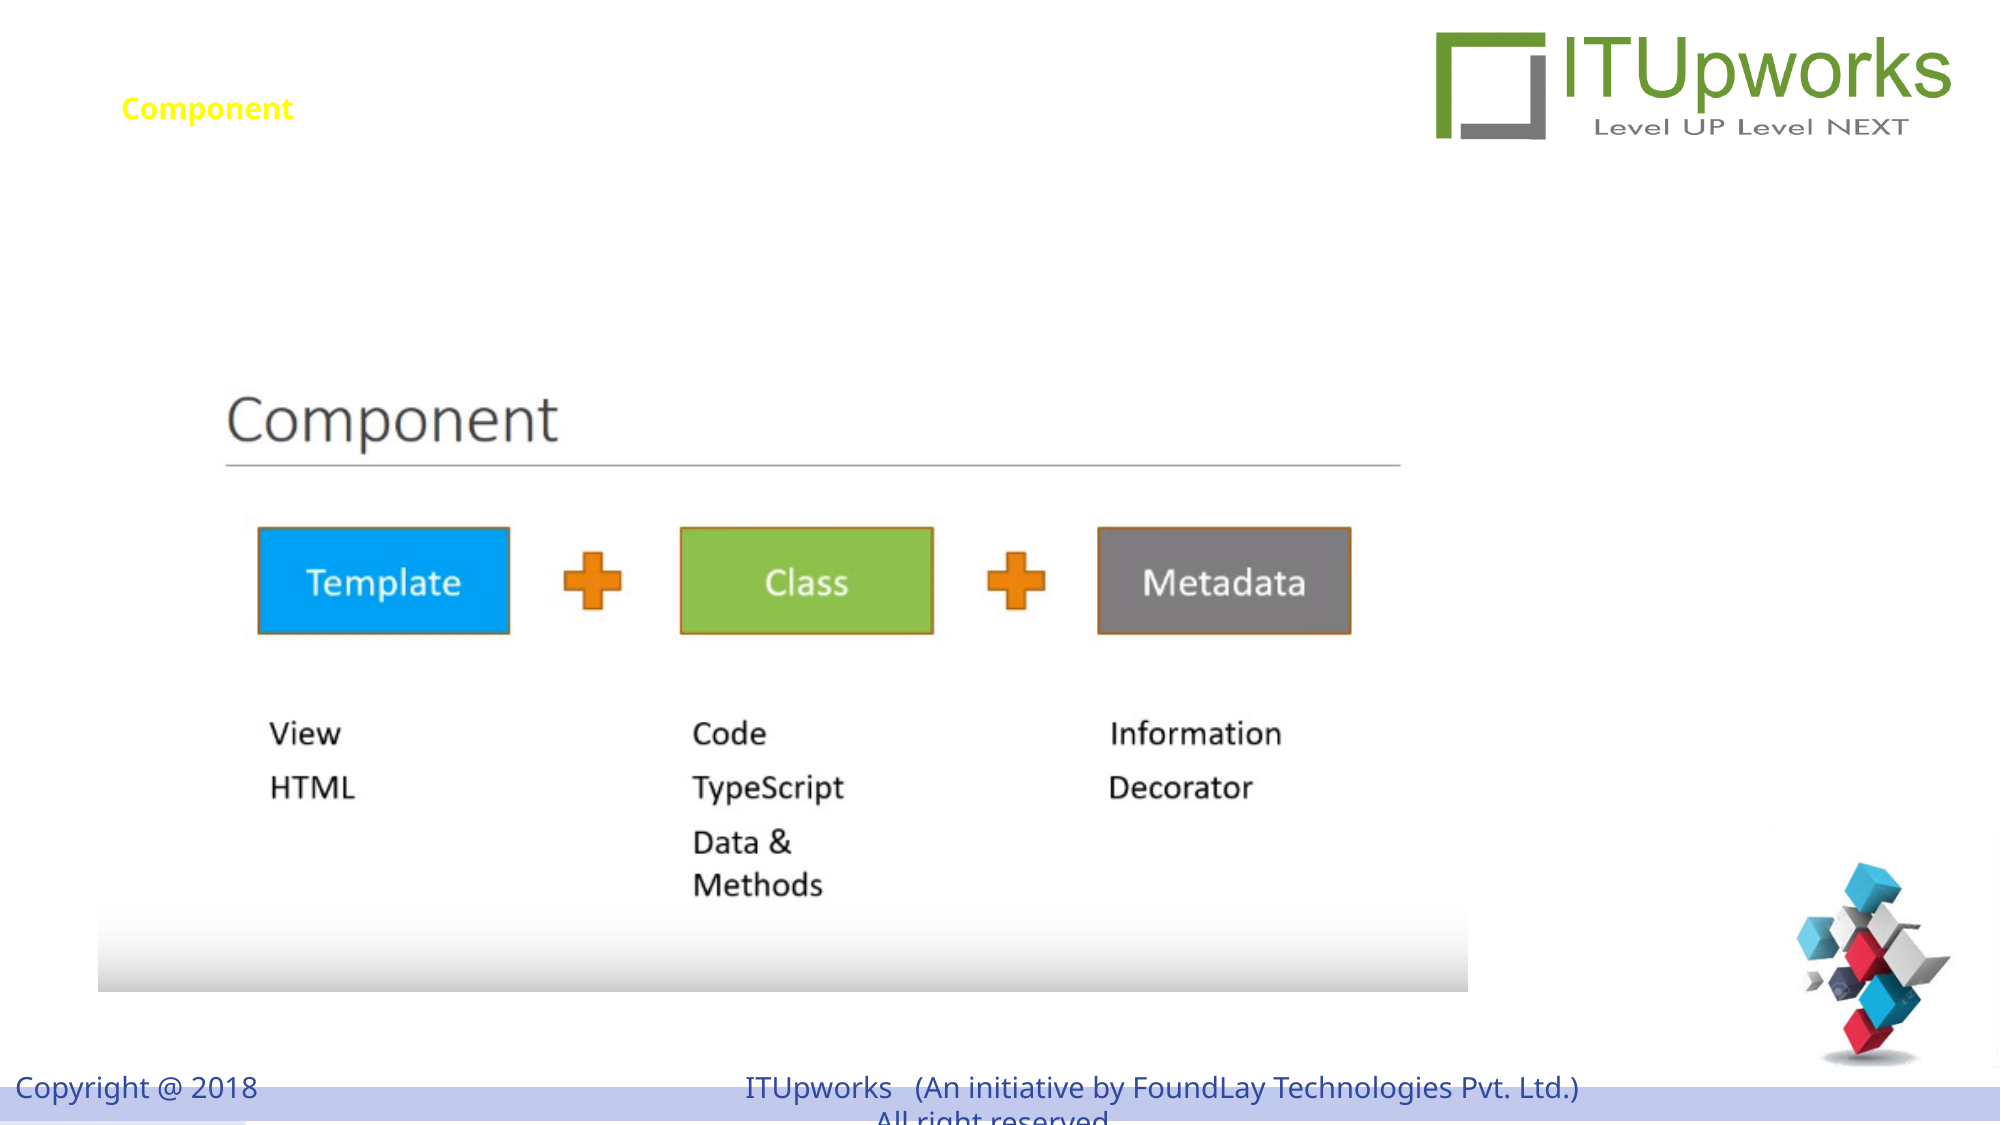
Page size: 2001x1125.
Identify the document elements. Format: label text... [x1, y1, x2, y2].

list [98, 300, 1468, 992]
picture [1772, 828, 1999, 1068]
picture [1428, 23, 1962, 149]
title Component [98, 45, 1468, 221]
